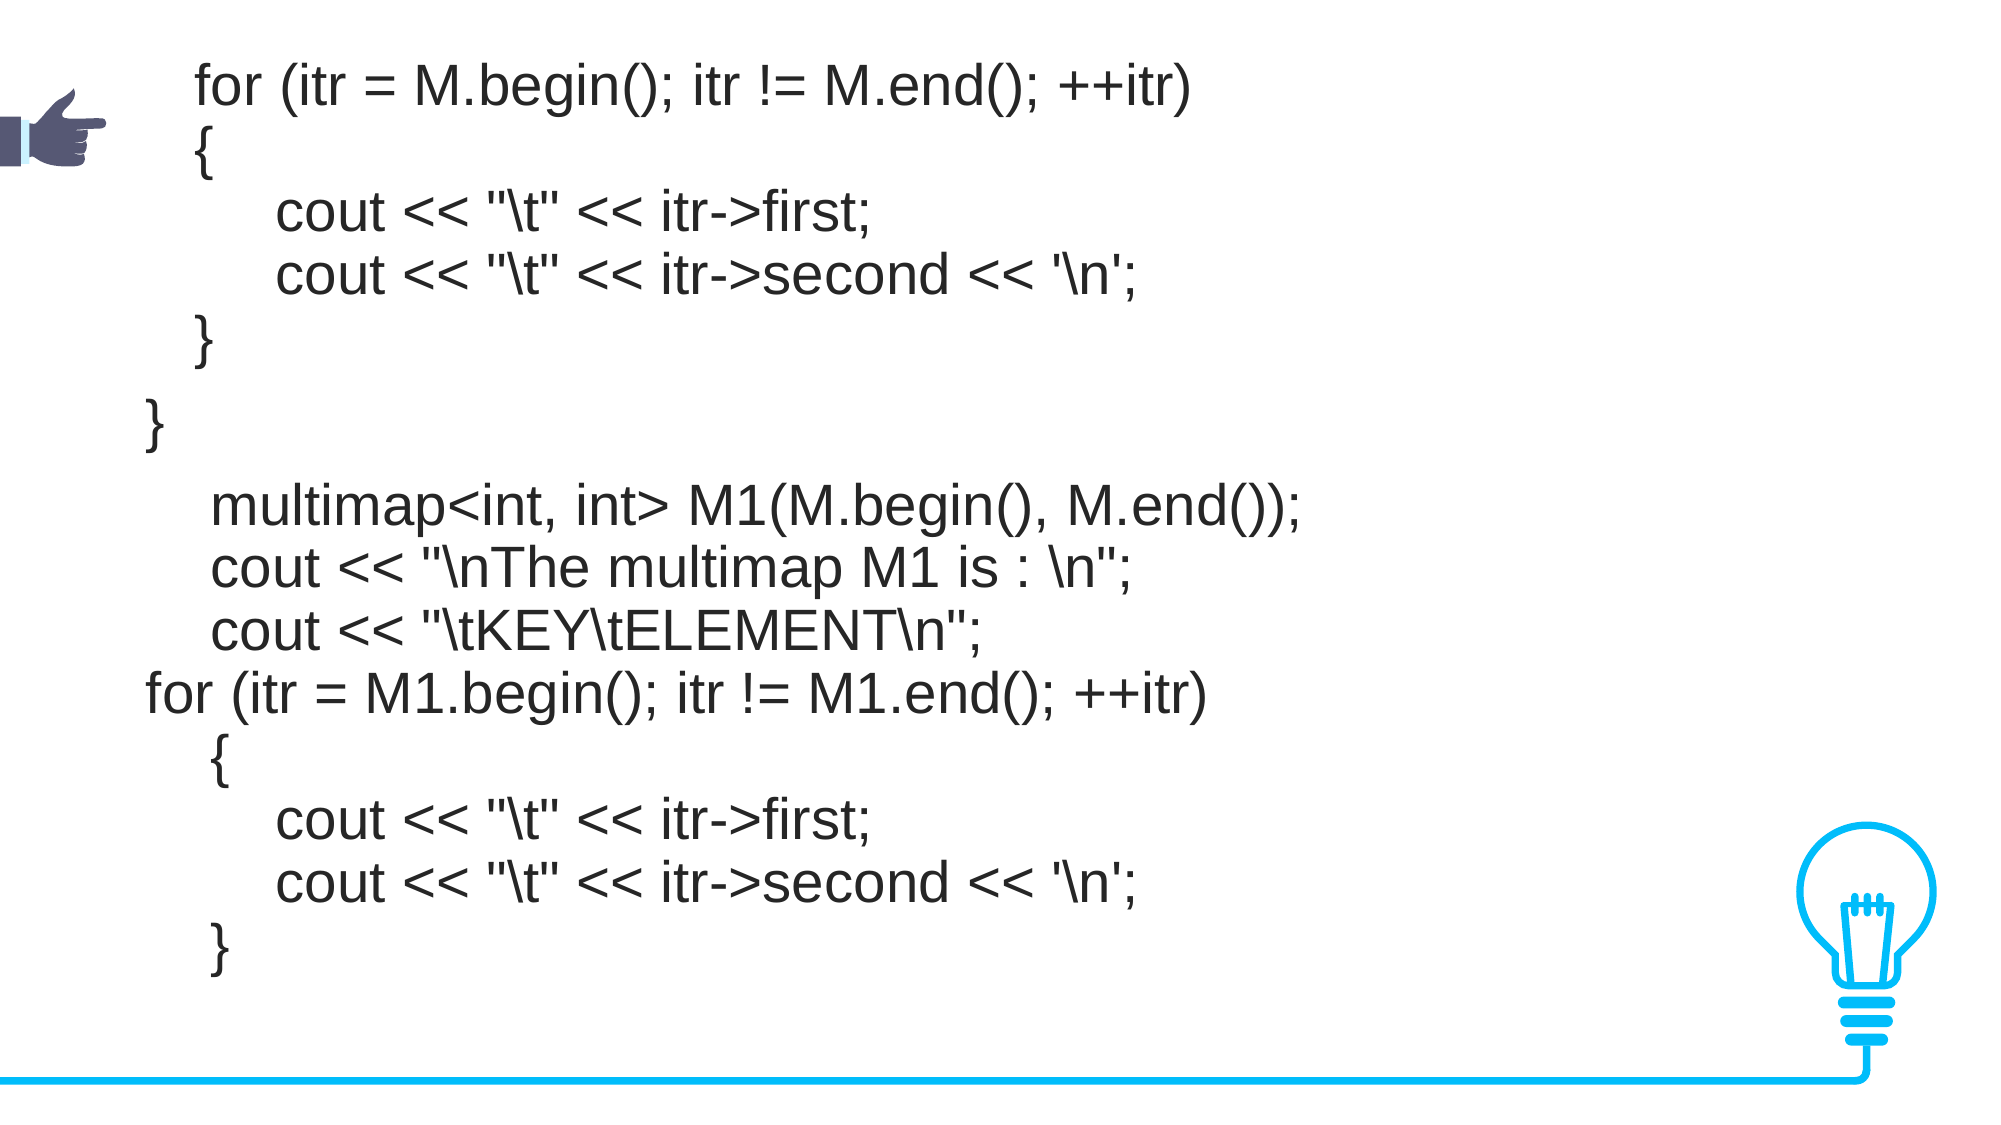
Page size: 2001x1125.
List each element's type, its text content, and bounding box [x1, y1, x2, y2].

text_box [0, 88, 107, 167]
list for (itr = M.begin(); itr != M.end(); ++itr) { cout << "\t" << itr->first; cout << "\t" << itr->second << '\n'; } } multimap<int, int> M1(M.begin(), M.end()); cout << "\nThe multimap M1 is : \n"; cout << "\tKEY\tELEMENT\n"; for (itr = M1.begin(); itr != M1.end(); ++itr) { cout << "\t" << itr->first; cout << "\t" << itr->second << '\n'; } [130, 46, 1927, 988]
